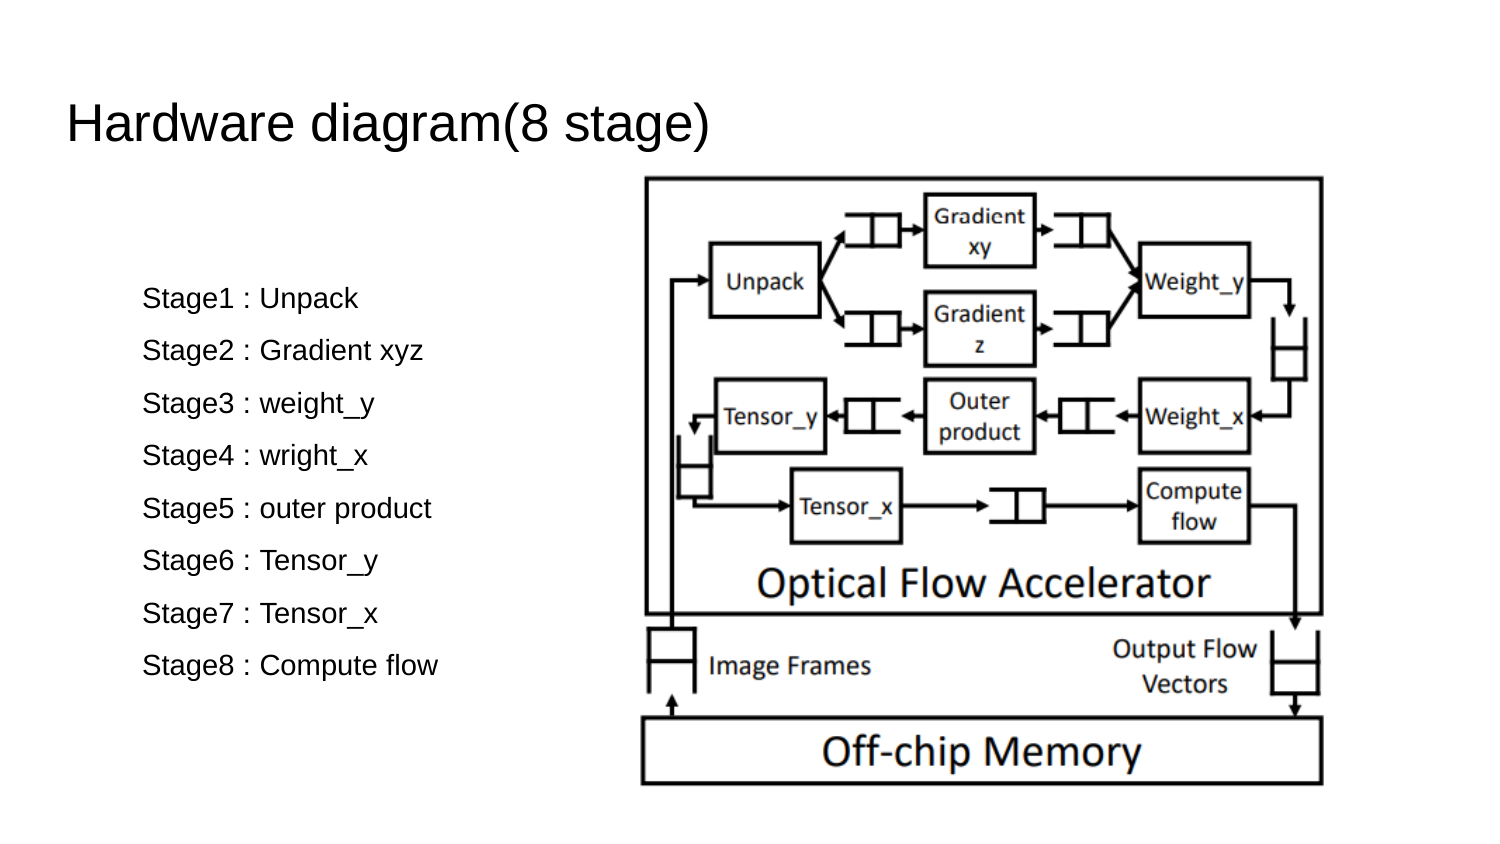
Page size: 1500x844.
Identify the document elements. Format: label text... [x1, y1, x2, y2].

picture [635, 166, 1331, 794]
title Hardware diagram(8 stage) [51, 72, 1449, 167]
text_box Stage1 : Unpack Stage2 : Gradient xyz Stage3 : weight_y Stage4 : wright_x Stage5 : outer product Stage6 : Tensor_y Stage7 : Tensor_x Stage8 : Compute flow [127, 246, 570, 697]
